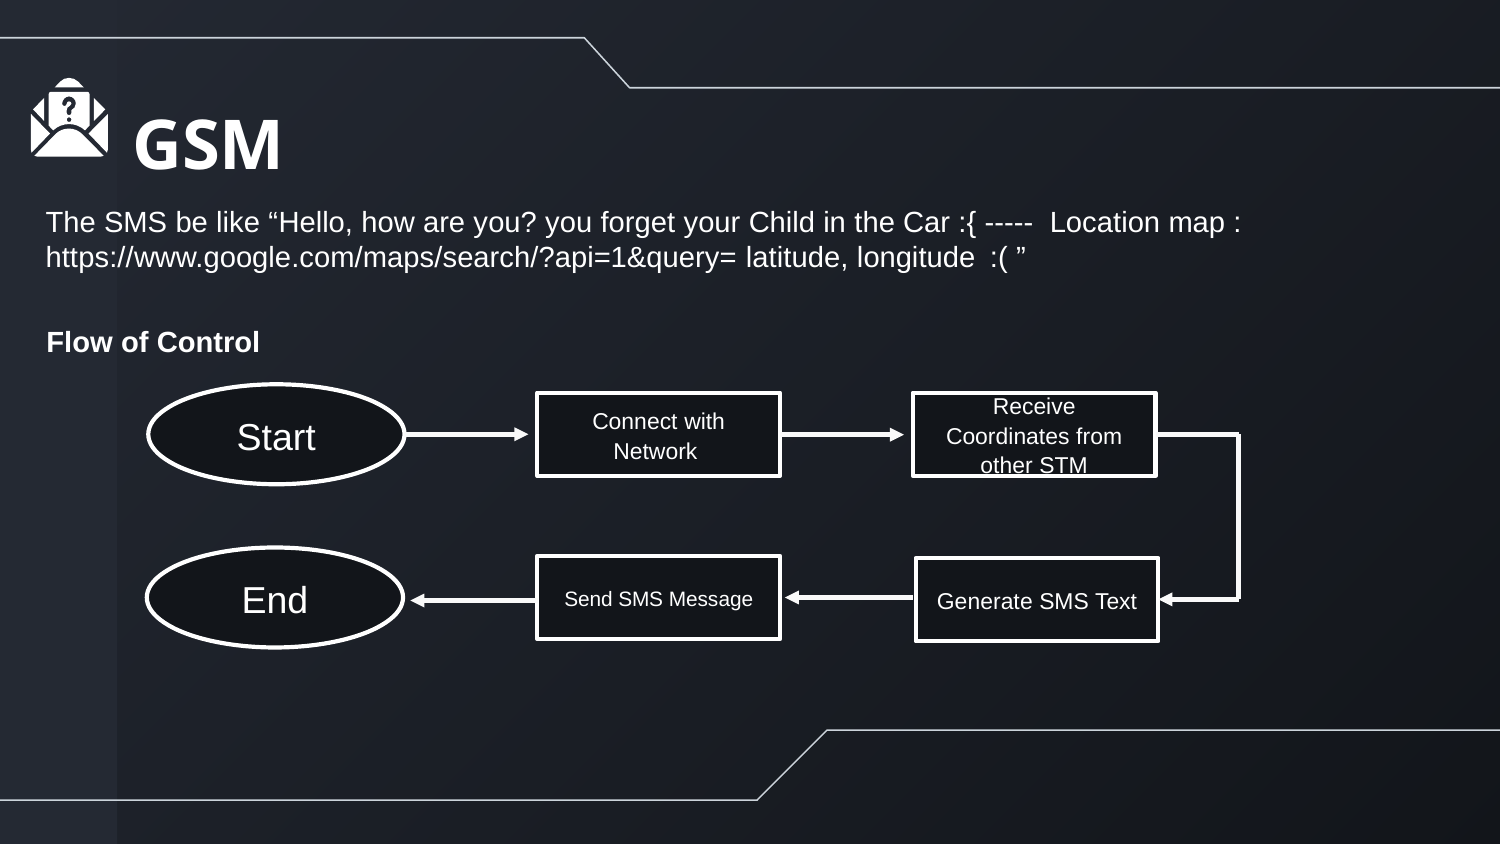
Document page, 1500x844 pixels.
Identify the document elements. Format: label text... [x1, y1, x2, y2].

text_box Connect with Network [535, 391, 782, 478]
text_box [30, 77, 109, 157]
text_box Receive Coordinates from other STM [911, 391, 1158, 478]
text_box [378, 551, 805, 619]
text_box Flow of Control [31, 315, 276, 366]
title GSM [117, 85, 1383, 181]
text_box End [144, 545, 406, 650]
text_box Generate SMS Text [914, 556, 1160, 643]
text_box Send SMS Message [535, 554, 782, 641]
text_box The SMS be like “Hello, how are you? you forget your Child in the Car :{ ----- Location map : https://www.google.com/maps/search/?api=1&query= latitude, longitude :( ” [30, 196, 1430, 281]
text_box Start [146, 382, 407, 487]
